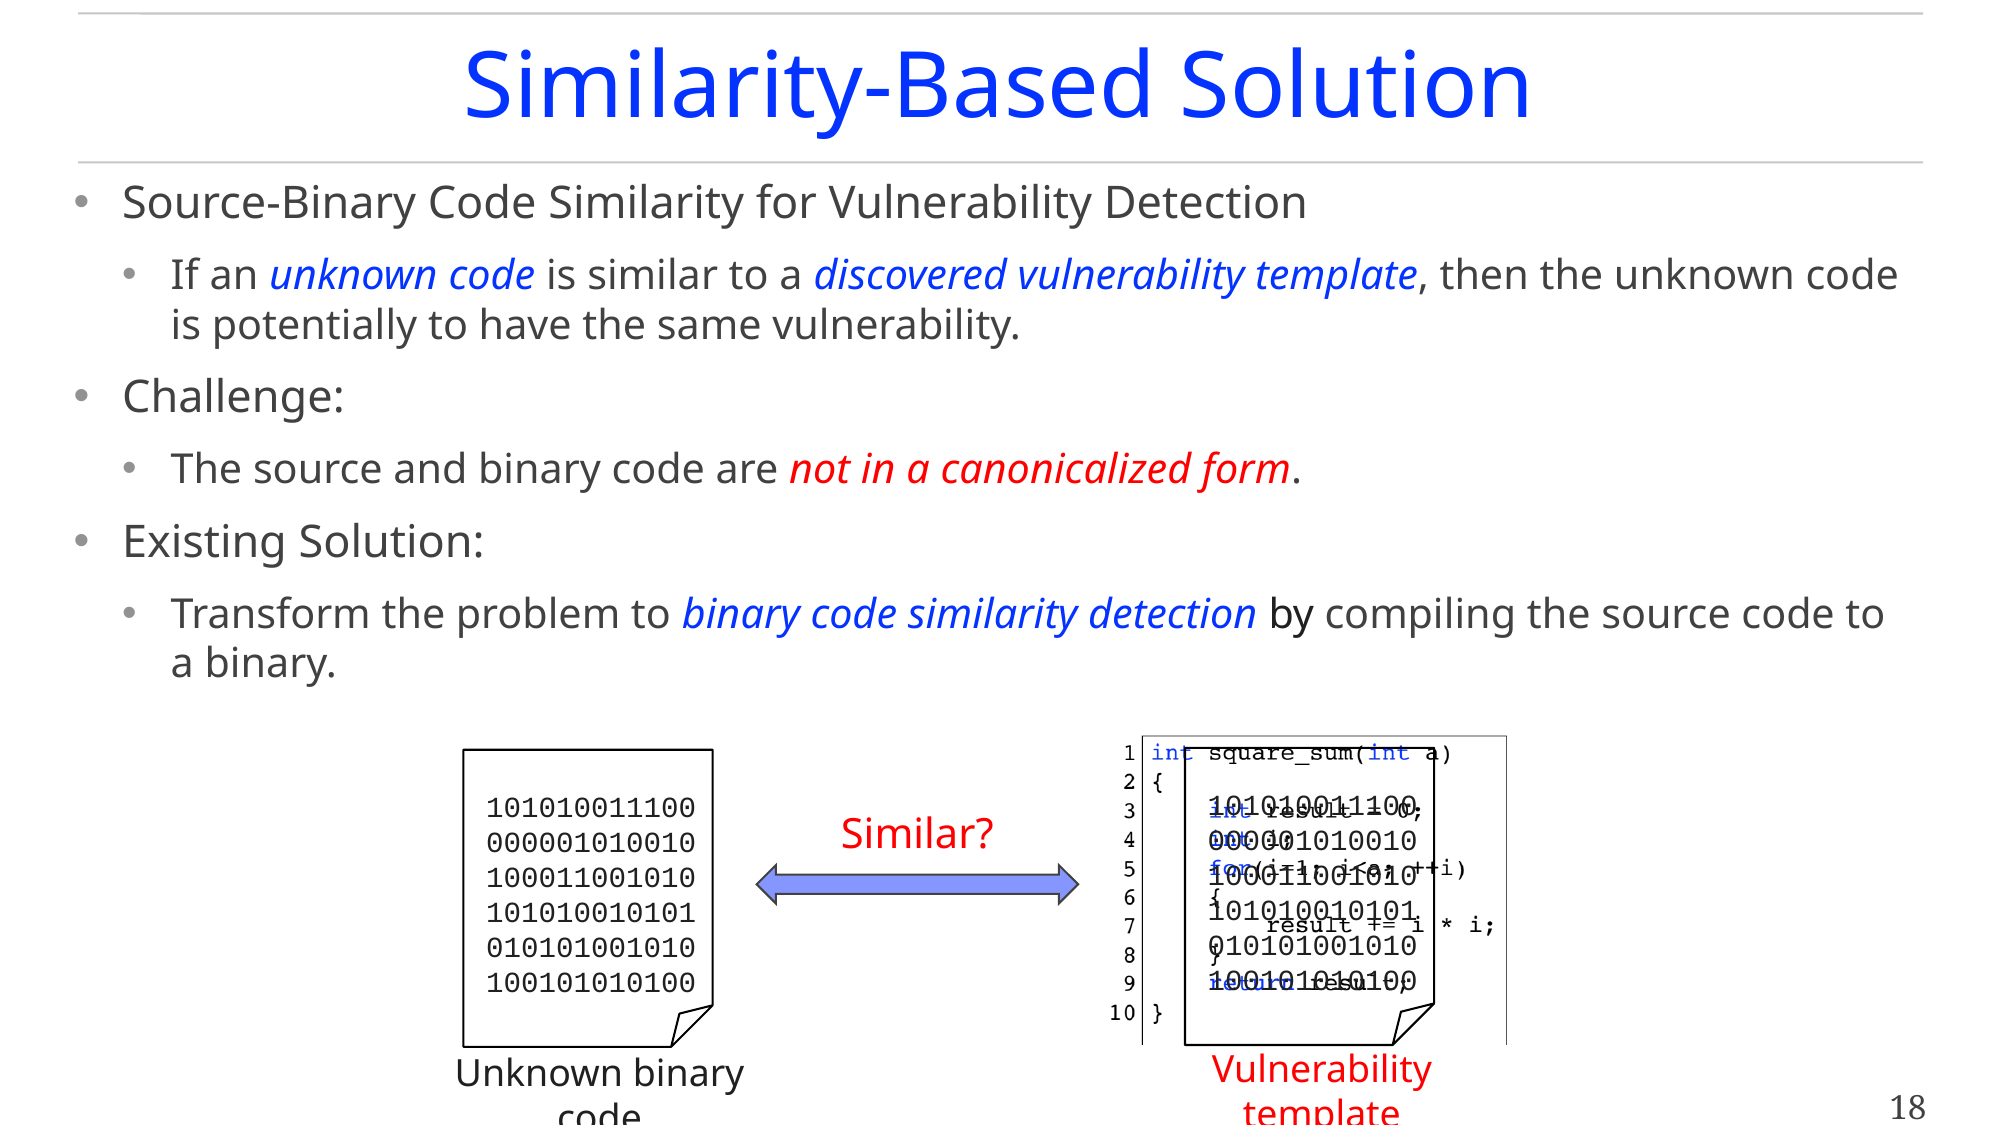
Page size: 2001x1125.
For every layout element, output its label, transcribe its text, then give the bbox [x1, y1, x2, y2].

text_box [756, 797, 1079, 904]
picture [1093, 730, 1511, 1046]
list Source-Binary Code Similarity for Vulnerability Detection If an unknown code is similar to a discovered vulnerability template, then the unknown code is potentially to have the same vulnerability. Challenge: The source and binary code are not in a canonicalized form. Existing Solution: Transform the problem to binary code similarity detection by compiling the source code to a binary. [64, 164, 1923, 696]
slide_number 18 [1871, 1078, 1945, 1124]
text_box Vulnerability template [1133, 1046, 1511, 1125]
title Similarity-Based Solution [77, 19, 1923, 157]
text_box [411, 749, 789, 1125]
